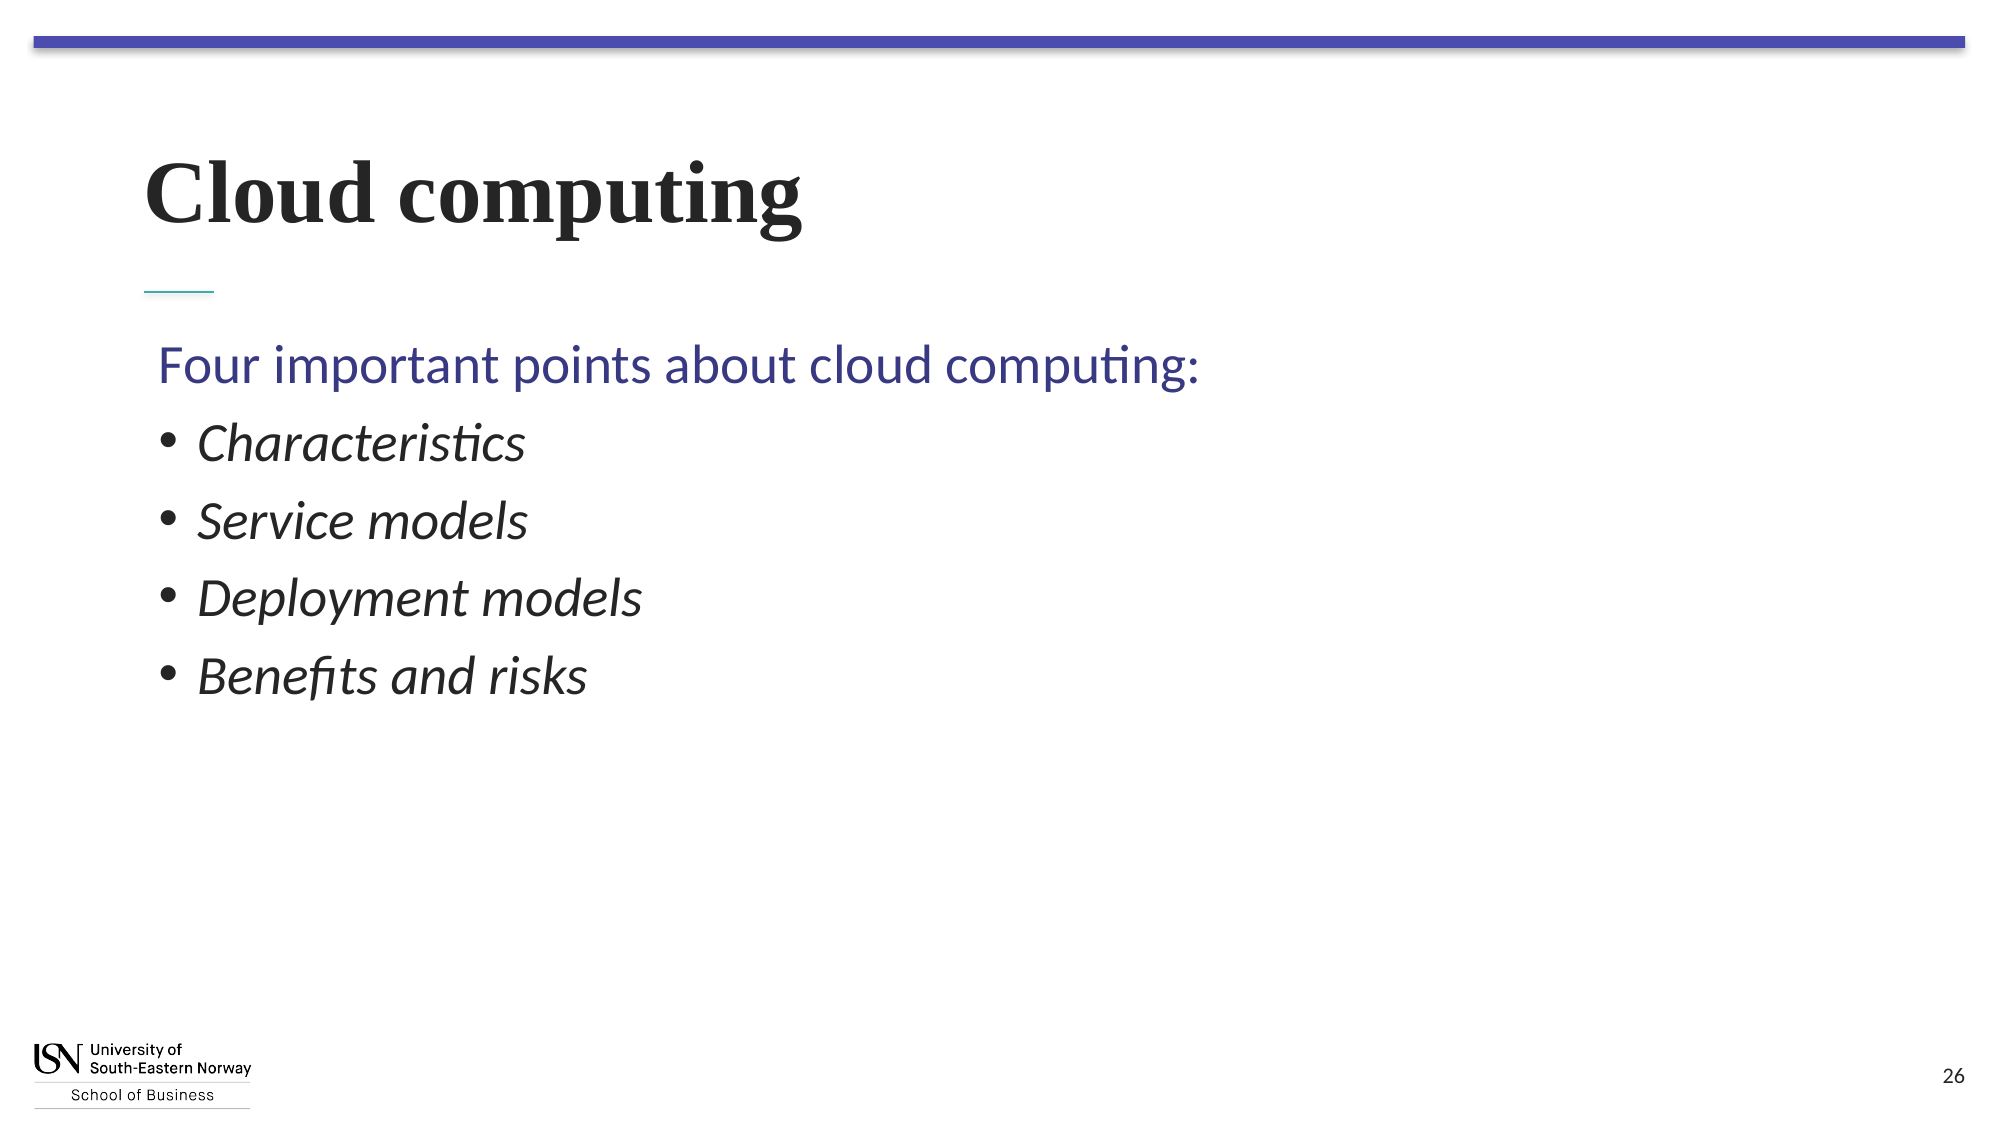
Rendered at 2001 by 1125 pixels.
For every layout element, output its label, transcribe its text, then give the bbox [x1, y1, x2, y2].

list Four important points about cloud computing: Characteristics Service models Deployment models Benefits and risks [143, 328, 1622, 1042]
picture [16, 1025, 274, 1125]
slide_number 26 [1498, 1057, 1966, 1093]
title Cloud computing [143, 93, 1885, 282]
